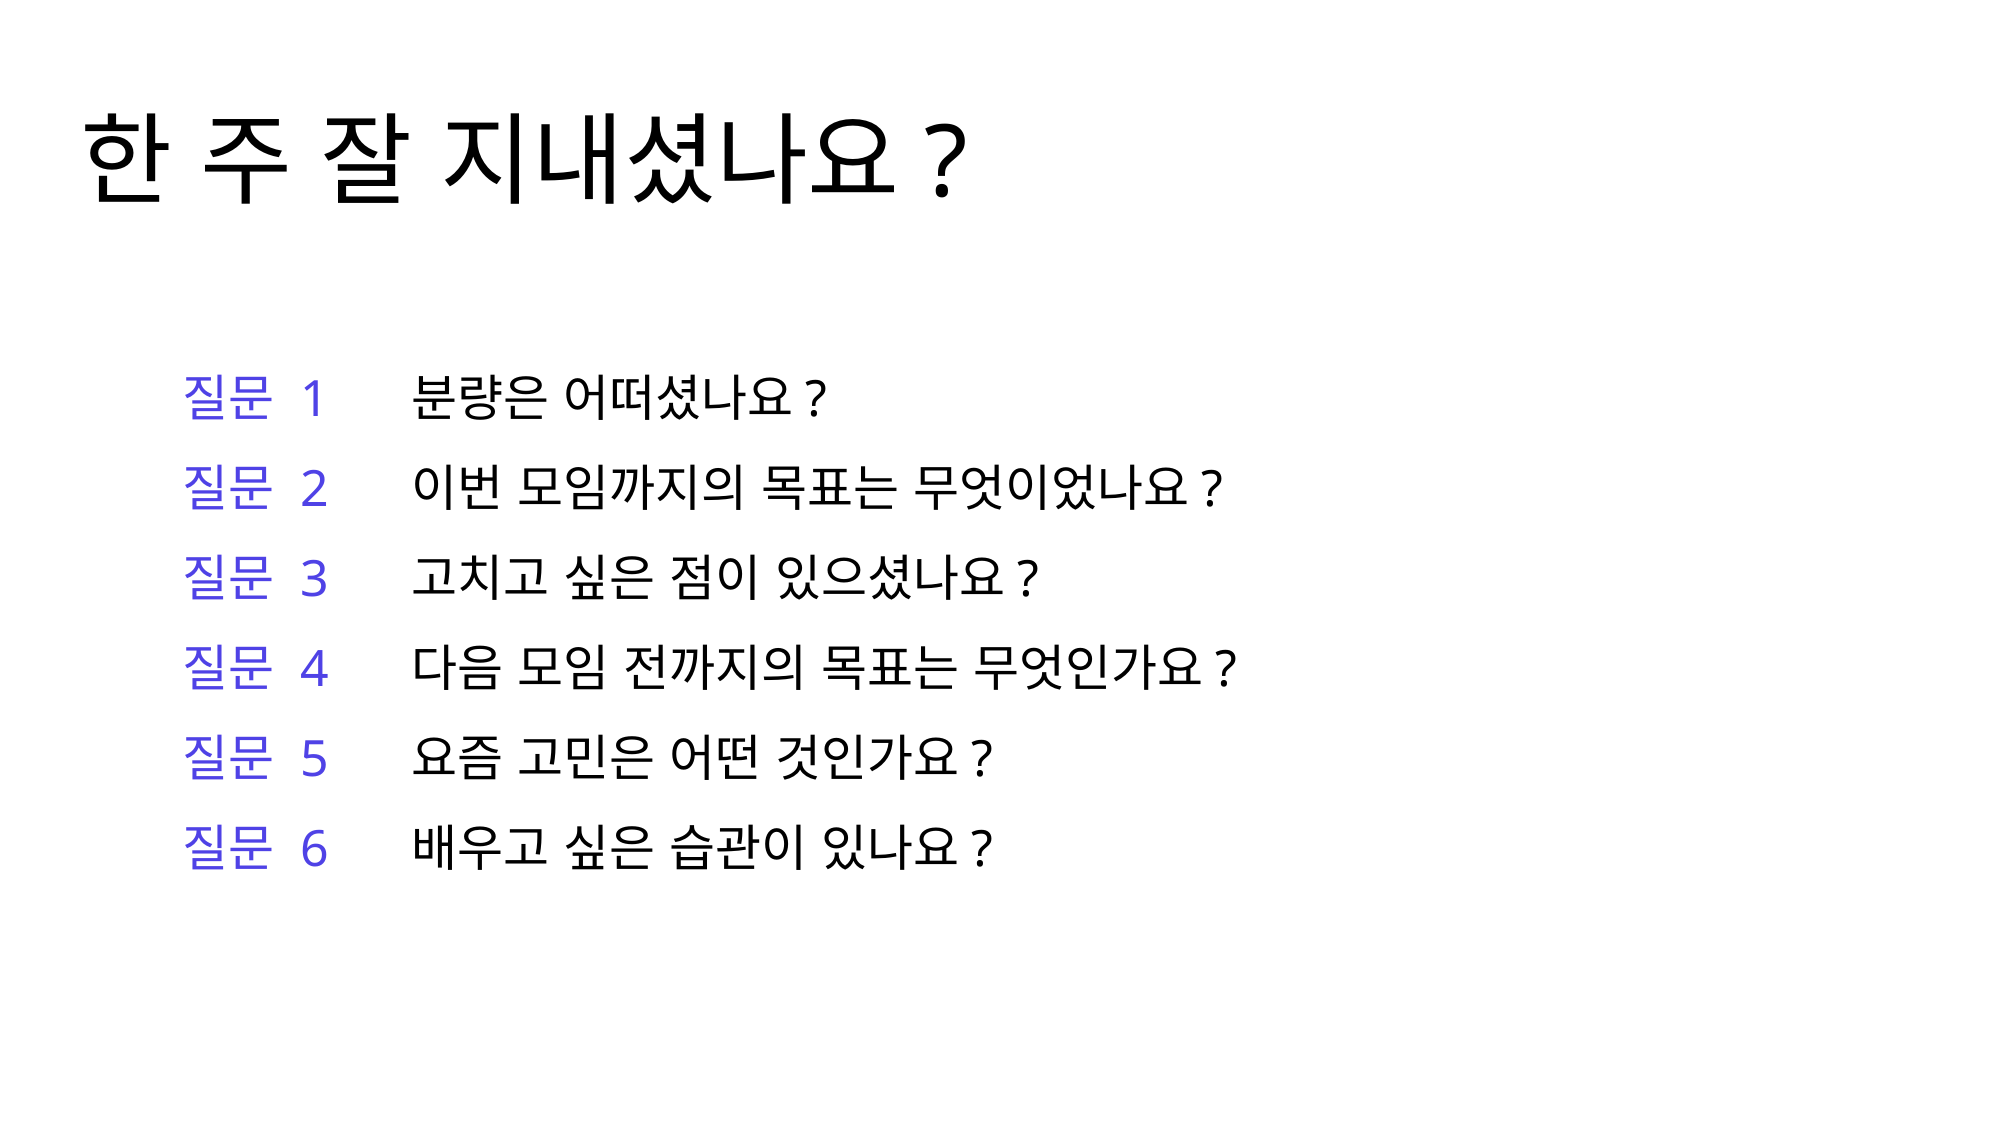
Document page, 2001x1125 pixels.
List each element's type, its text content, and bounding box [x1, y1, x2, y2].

text_box 분량은 어떠셨나요? 이번 모임까지의 목표는 무엇이었나요? 고치고 싶은 점이 있으셨나요? 다음 모임 전까지의 목표는 무엇인가요? 요즘 고민은 어떤 것인가요? 배우고 싶은 습관이 있나요? [396, 328, 1253, 884]
text_box 질문 1 질문 2 질문 3 질문 4 질문 5 질문 6 [167, 328, 344, 884]
text_box 한 주 잘 지내셨나요? [65, 88, 983, 224]
